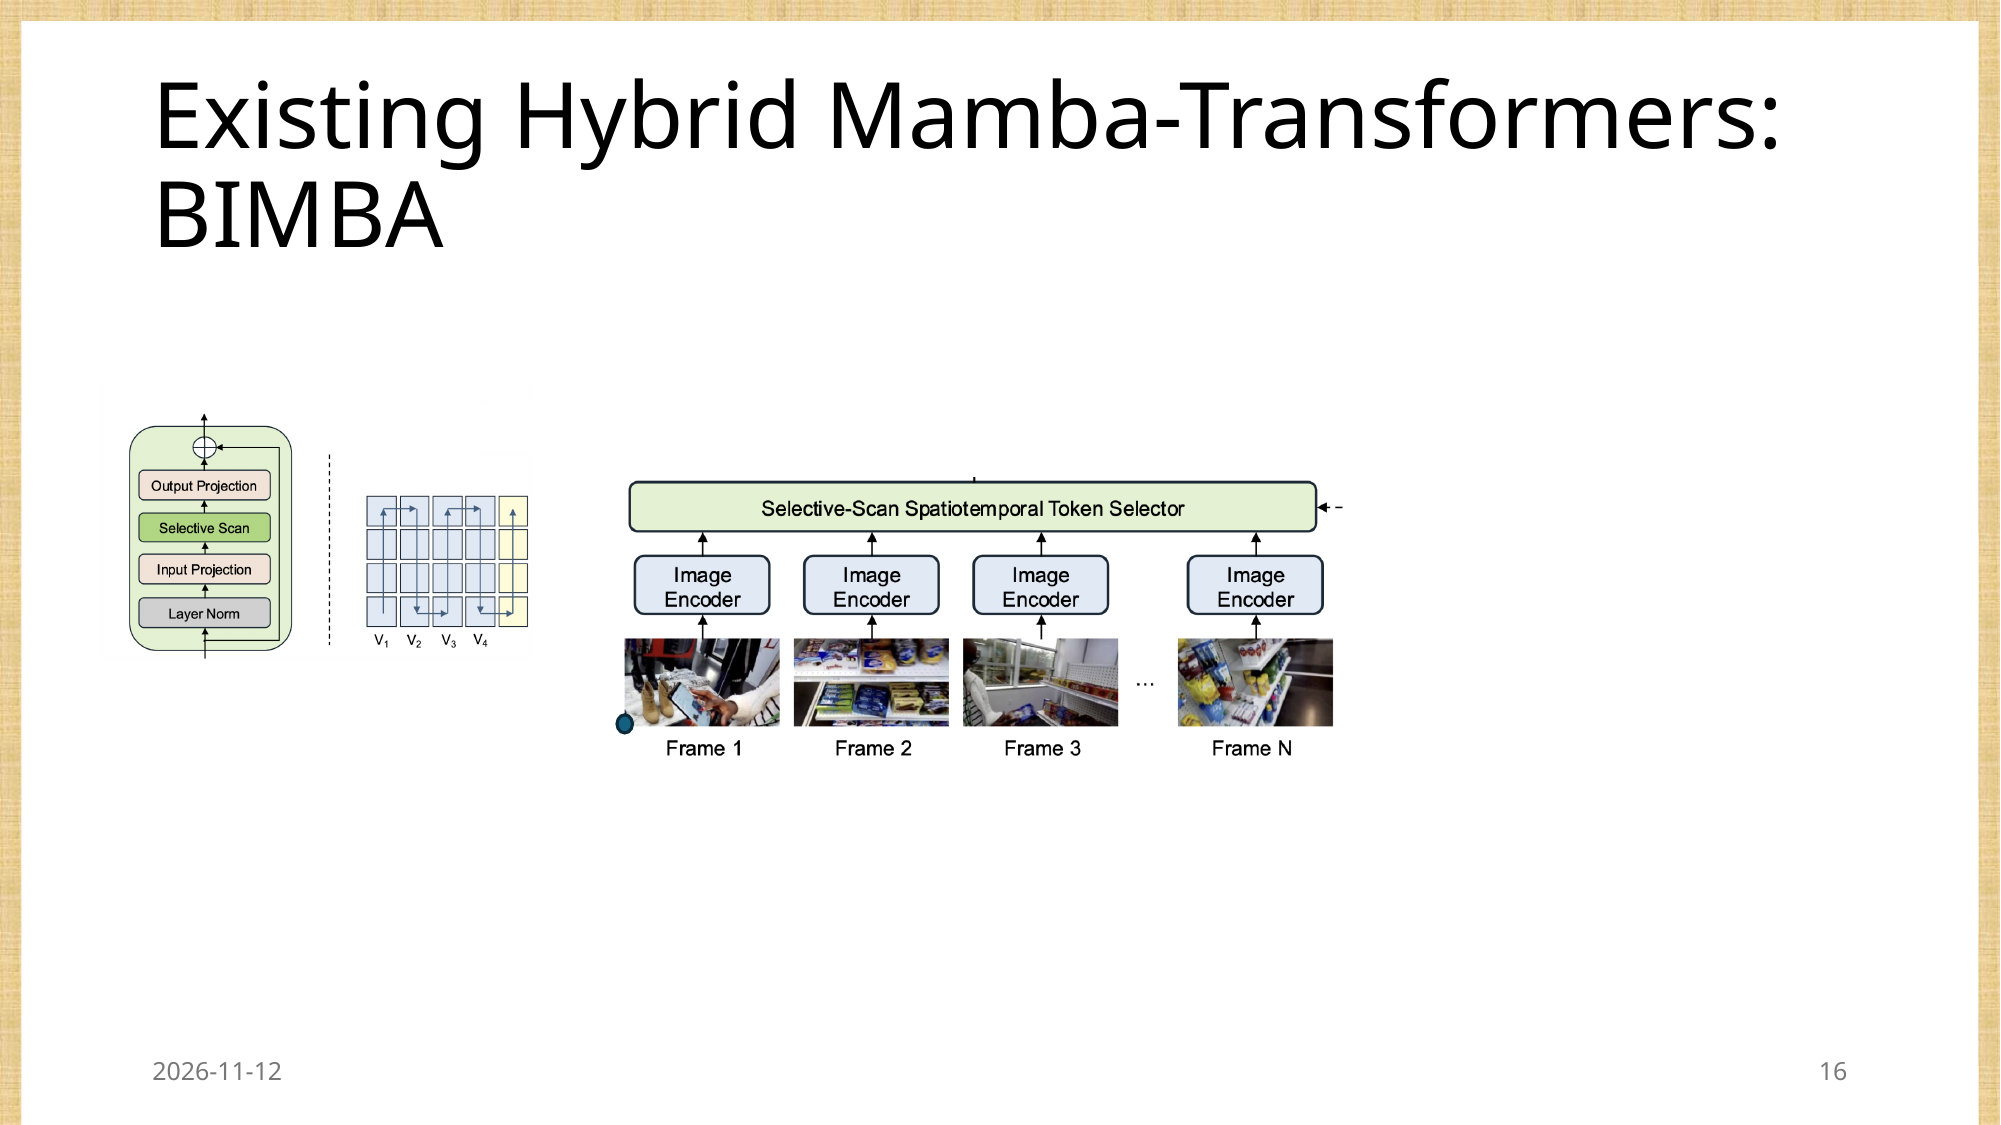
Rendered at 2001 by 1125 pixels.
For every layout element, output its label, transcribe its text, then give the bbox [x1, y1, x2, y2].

title Existing Hybrid Mamba-Transformers: BIMBA [137, 59, 1863, 278]
slide_number 16 [1412, 1042, 1863, 1103]
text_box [97, 384, 547, 661]
picture [0, 0, 2000, 1125]
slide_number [137, 1042, 588, 1103]
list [578, 477, 1345, 771]
